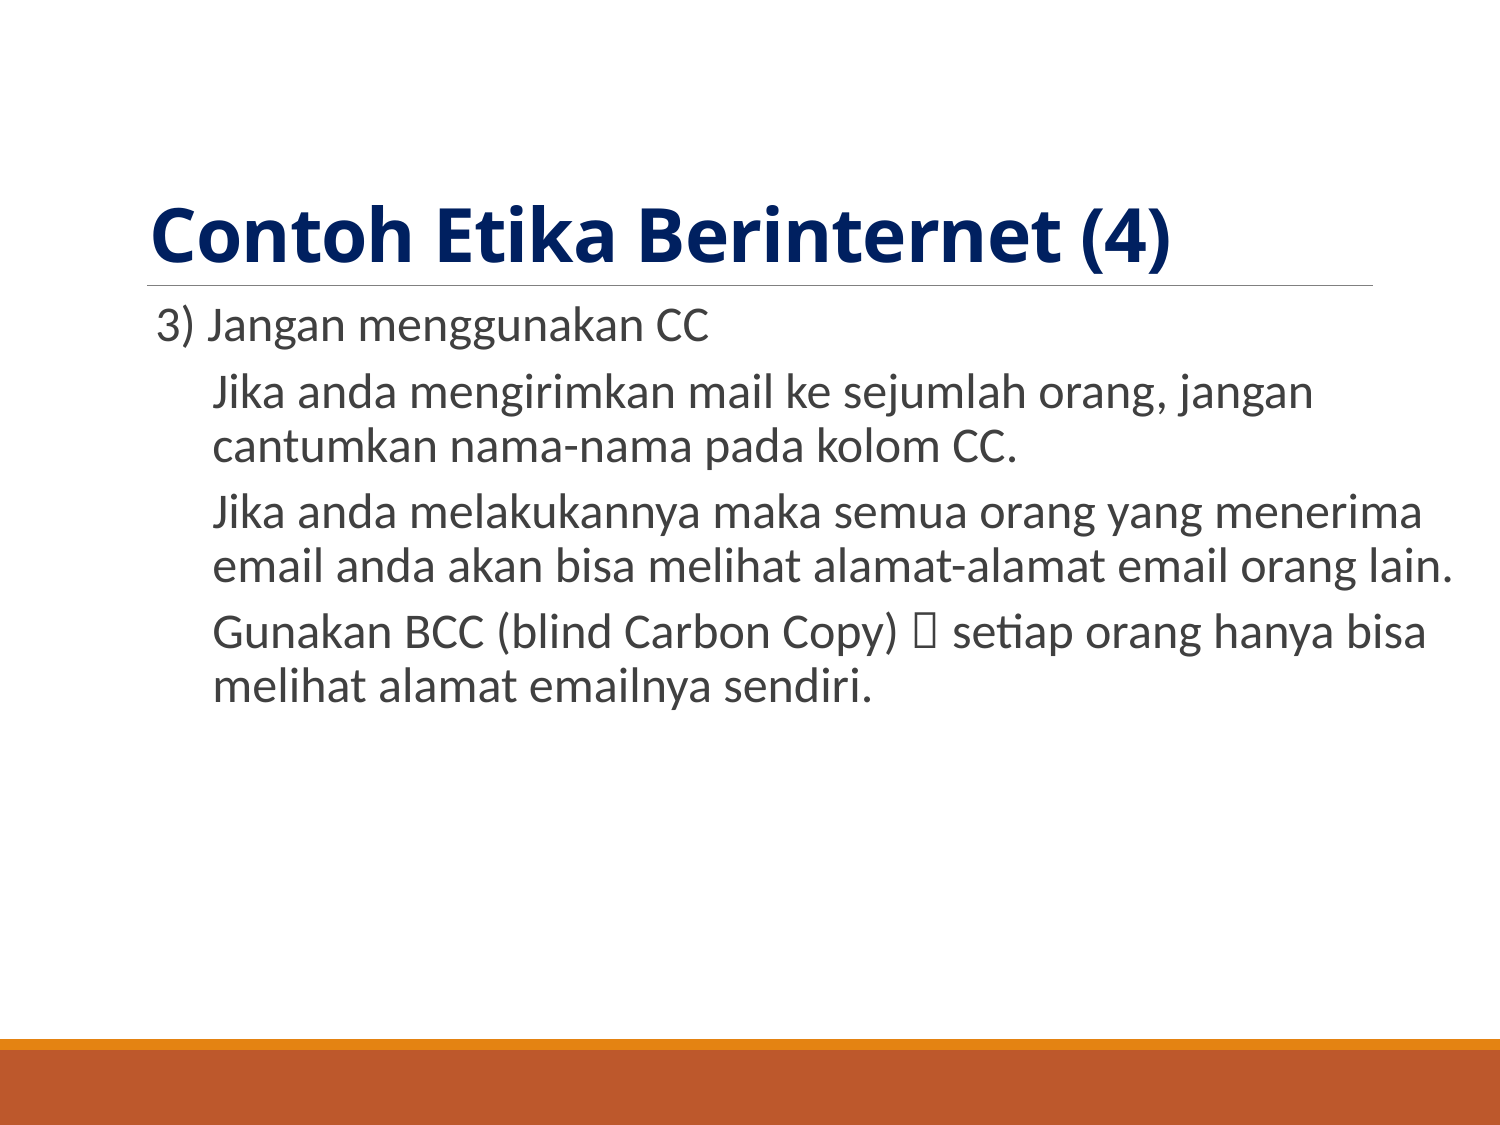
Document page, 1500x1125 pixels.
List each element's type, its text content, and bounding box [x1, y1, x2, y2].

list 3) Jangan menggunakan CC Jika anda mengirimkan mail ke sejumlah orang, jangan cantumkan nama-nama pada kolom CC. Jika anda melakukannya maka semua orang yang menerima email anda akan bisa melihat alamat-alamat email orang lain. Gunakan BCC (blind Carbon Copy)  setiap orang hanya bisa melihat alamat emailnya sendiri. [62, 290, 1500, 1125]
title Contoh Etika Berinternet (4) [134, 47, 1373, 285]
